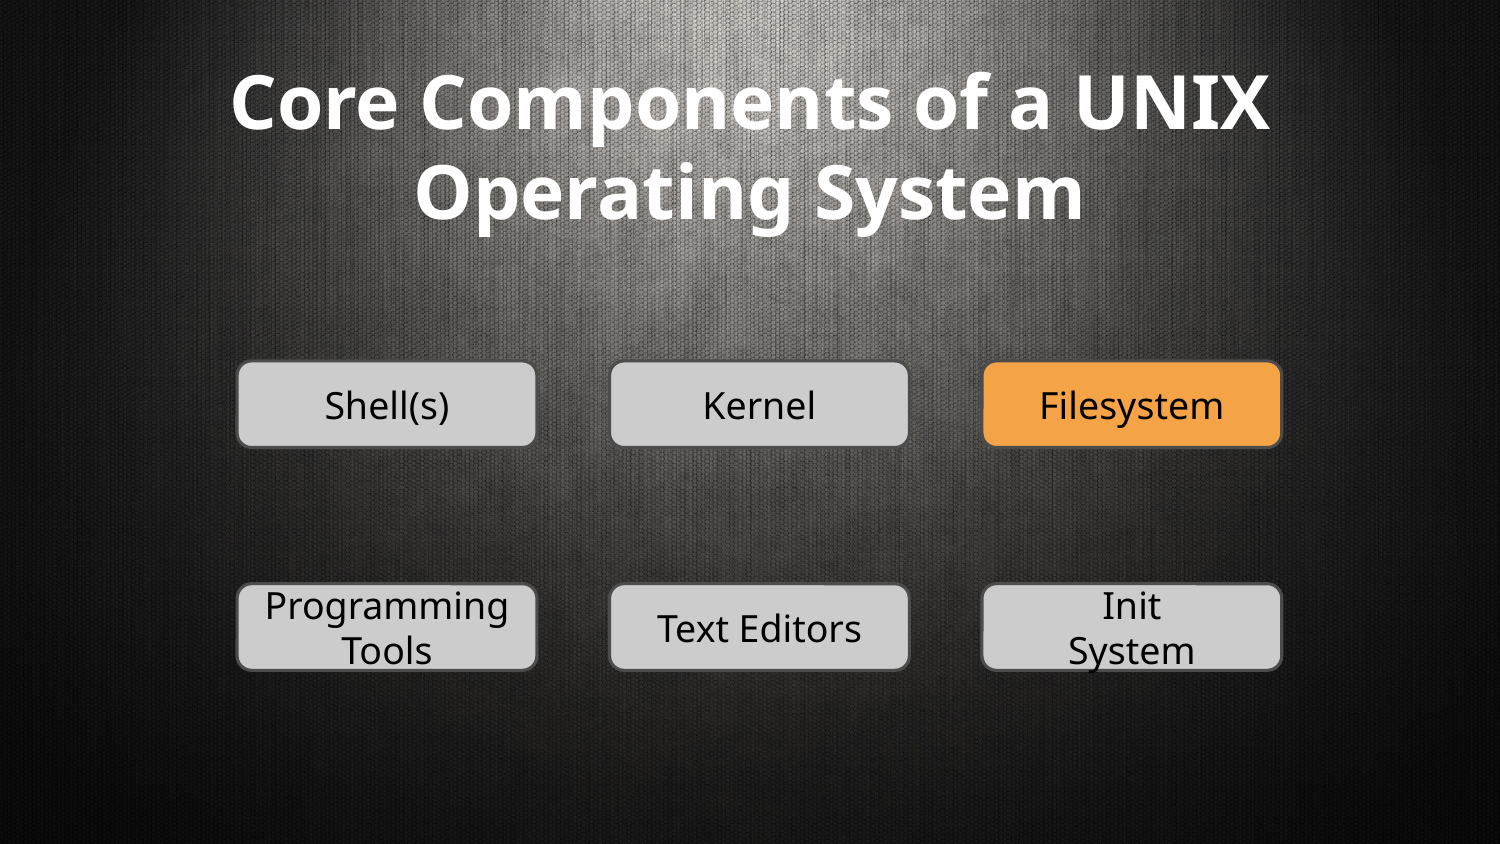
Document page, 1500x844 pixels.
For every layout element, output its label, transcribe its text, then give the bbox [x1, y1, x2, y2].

text_box Text Editors [609, 583, 910, 671]
text_box Kernel [609, 360, 910, 448]
text_box Programming Tools [237, 583, 537, 671]
text_box Init System [981, 583, 1282, 671]
text_box Shell(s) [237, 360, 537, 448]
title Core Components of a UNIX Operating System [75, 108, 1425, 250]
picture [0, 0, 1500, 844]
text_box Filesystem [981, 360, 1282, 448]
